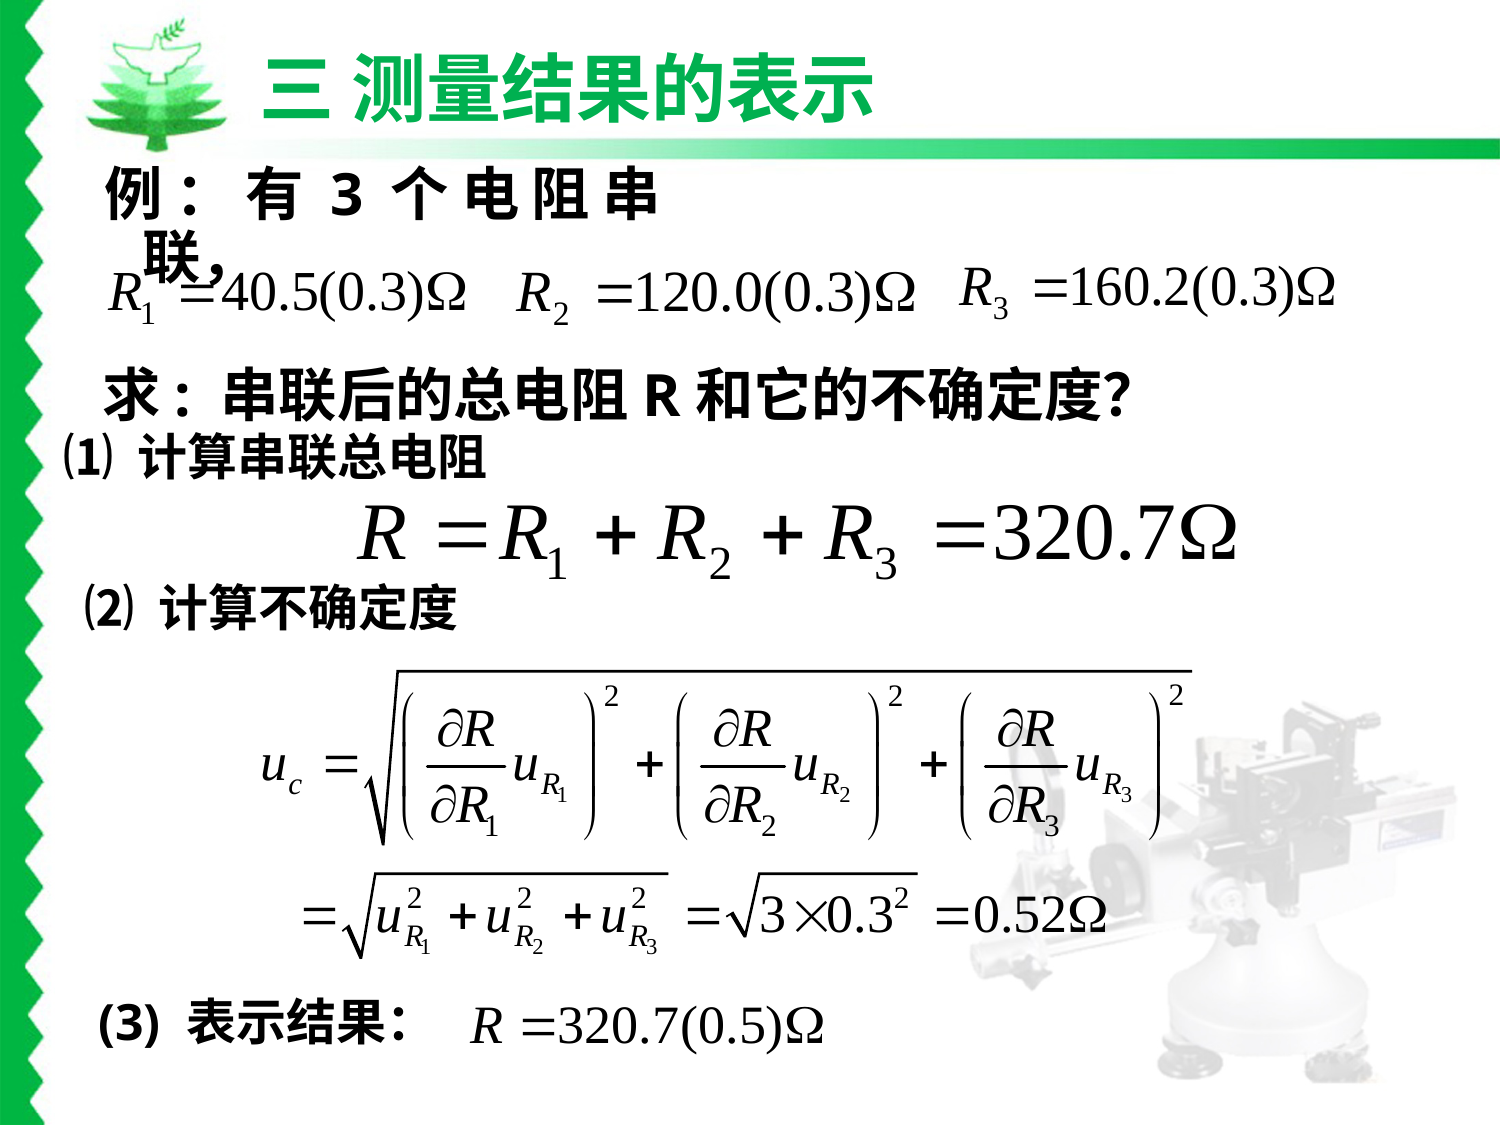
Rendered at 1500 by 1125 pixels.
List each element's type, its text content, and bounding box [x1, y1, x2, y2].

text_box ⑵ 计算不确定度 [70, 576, 592, 645]
text_box 三 测量结果的表示 [244, 44, 956, 144]
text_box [98, 248, 1348, 336]
text_box 例：有3个电阻串联， [89, 158, 676, 232]
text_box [460, 993, 836, 1066]
text_box (3) 表示结果： [83, 982, 605, 1058]
picture [0, 0, 1500, 1125]
text_box ⑴ 计算串联总电阻 [26, 425, 777, 576]
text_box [254, 656, 1203, 973]
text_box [342, 477, 1256, 600]
text_box 求: 串联后的总电阻R和它的不确定度？ [87, 350, 1462, 435]
